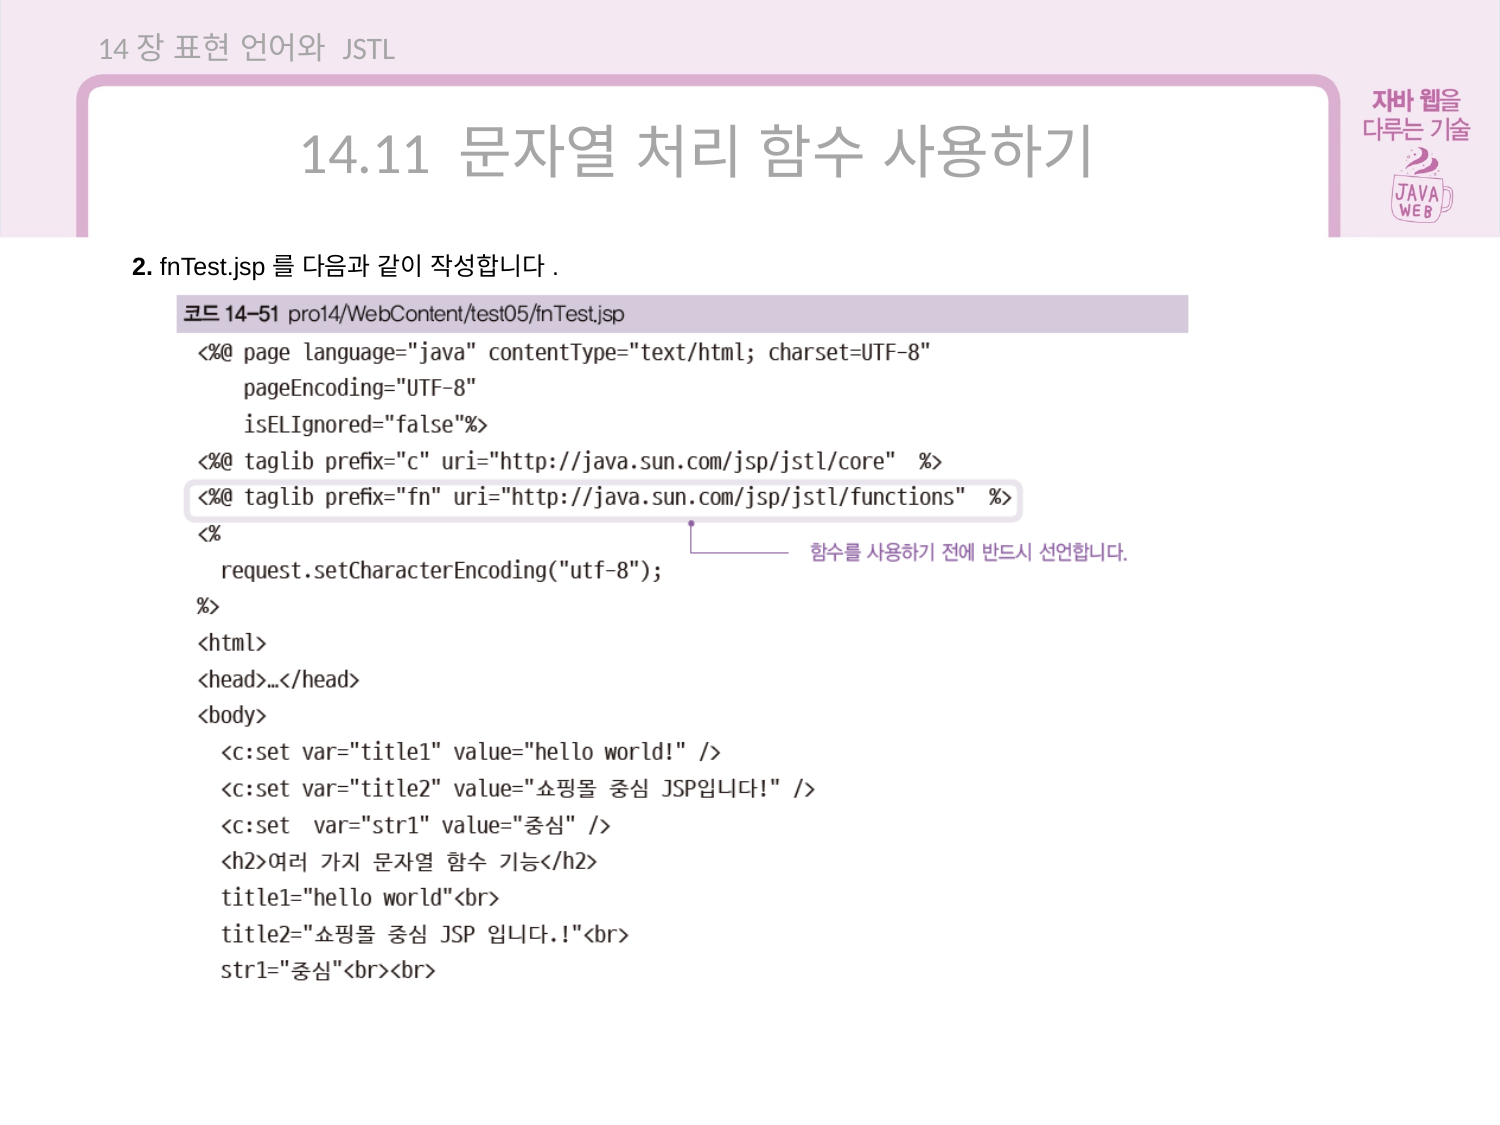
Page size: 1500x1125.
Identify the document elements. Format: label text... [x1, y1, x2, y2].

text_box 2. fnTest.jsp를 다음과 같이 작성합니다. [117, 243, 1326, 288]
picture [0, 0, 1500, 1125]
text_box 14장 표현 언어와 JSTL [82, 0, 1133, 74]
text_box 14.11 문자열 처리 함수 사용하기 [172, 107, 1223, 193]
